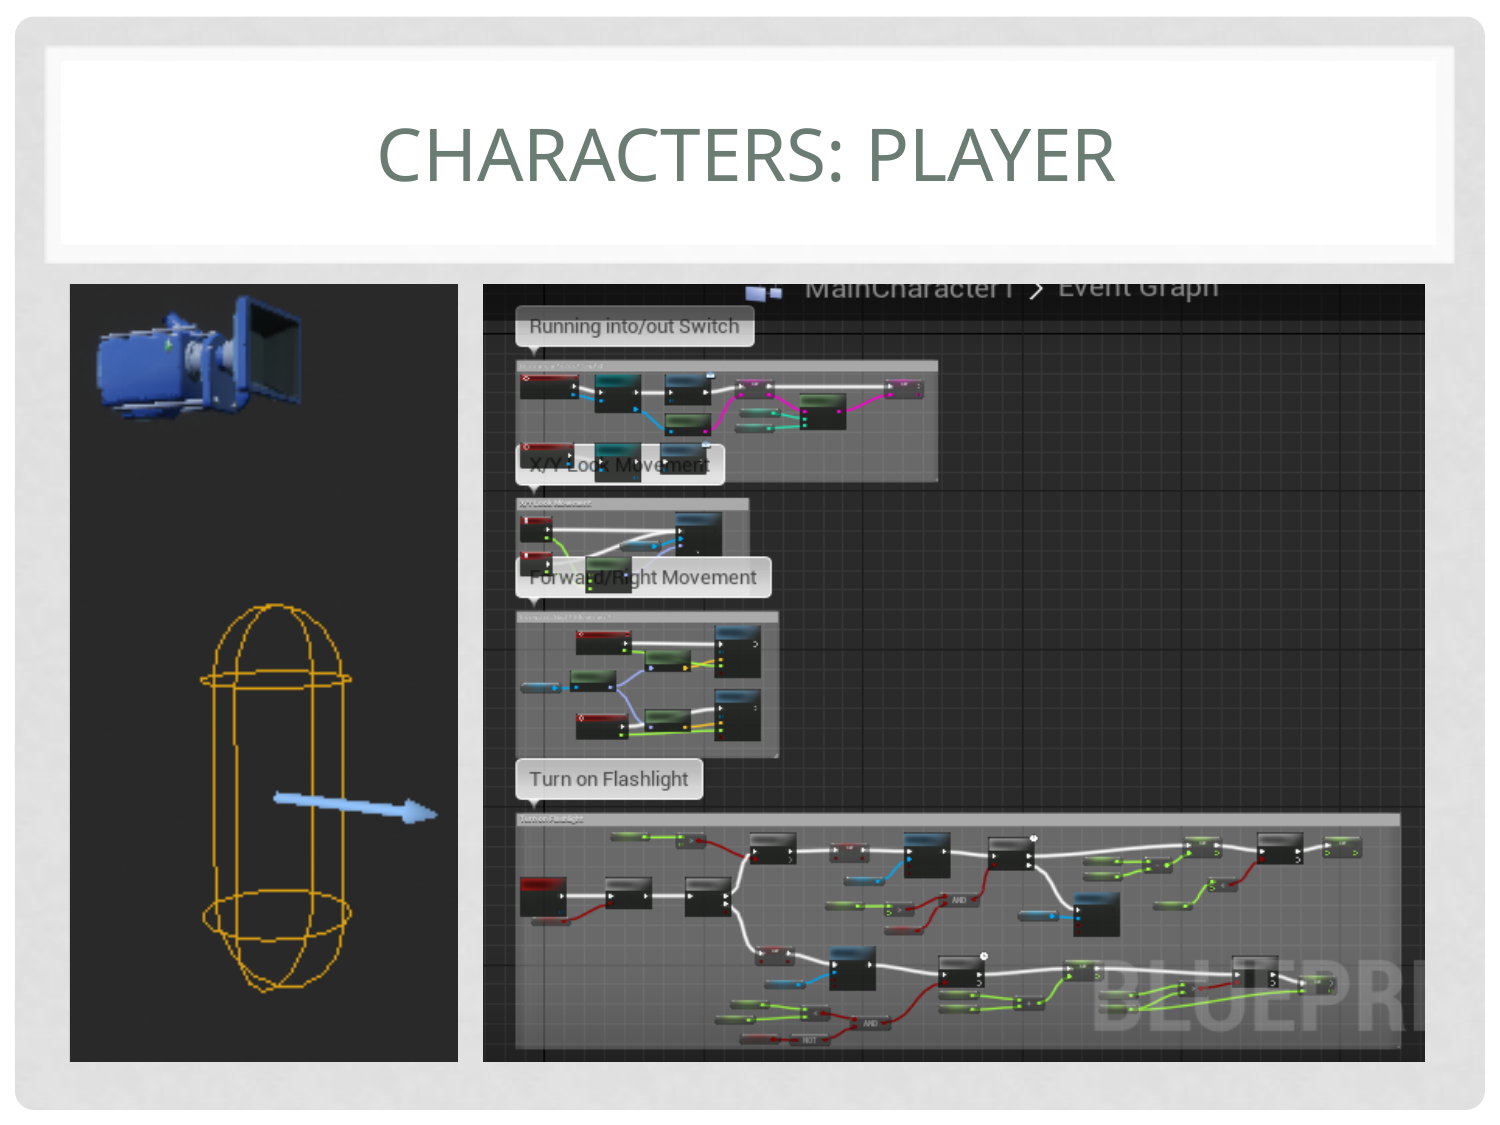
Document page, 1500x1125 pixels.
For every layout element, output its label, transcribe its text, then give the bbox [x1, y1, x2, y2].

picture [69, 284, 459, 1062]
picture [483, 284, 1426, 1062]
title Characters: Player [69, 66, 1425, 238]
